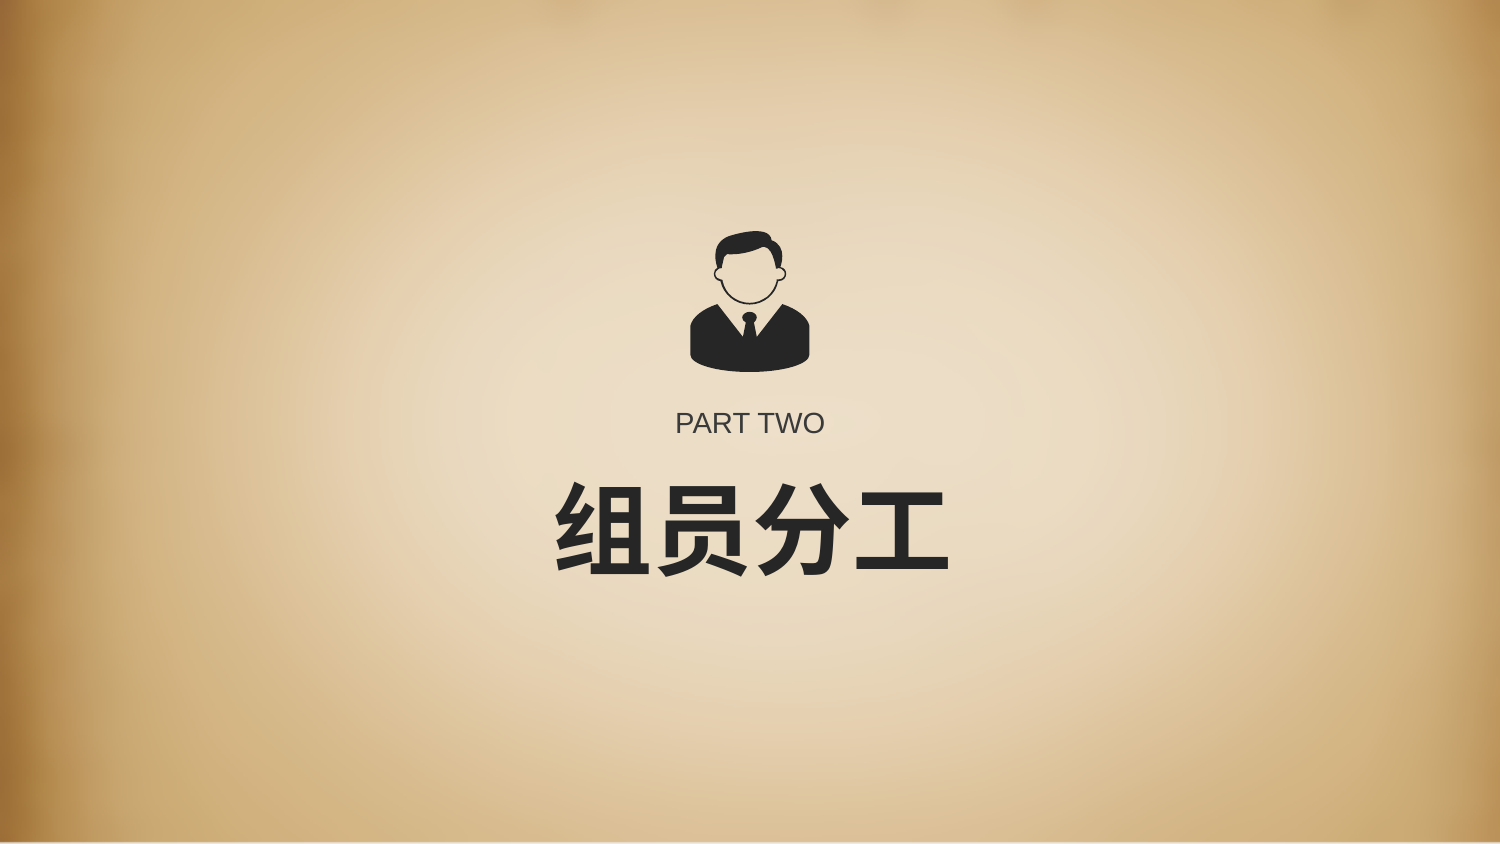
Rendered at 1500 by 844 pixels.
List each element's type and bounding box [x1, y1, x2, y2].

picture [0, 0, 1500, 844]
text_box [537, 396, 972, 597]
text_box [690, 222, 810, 373]
